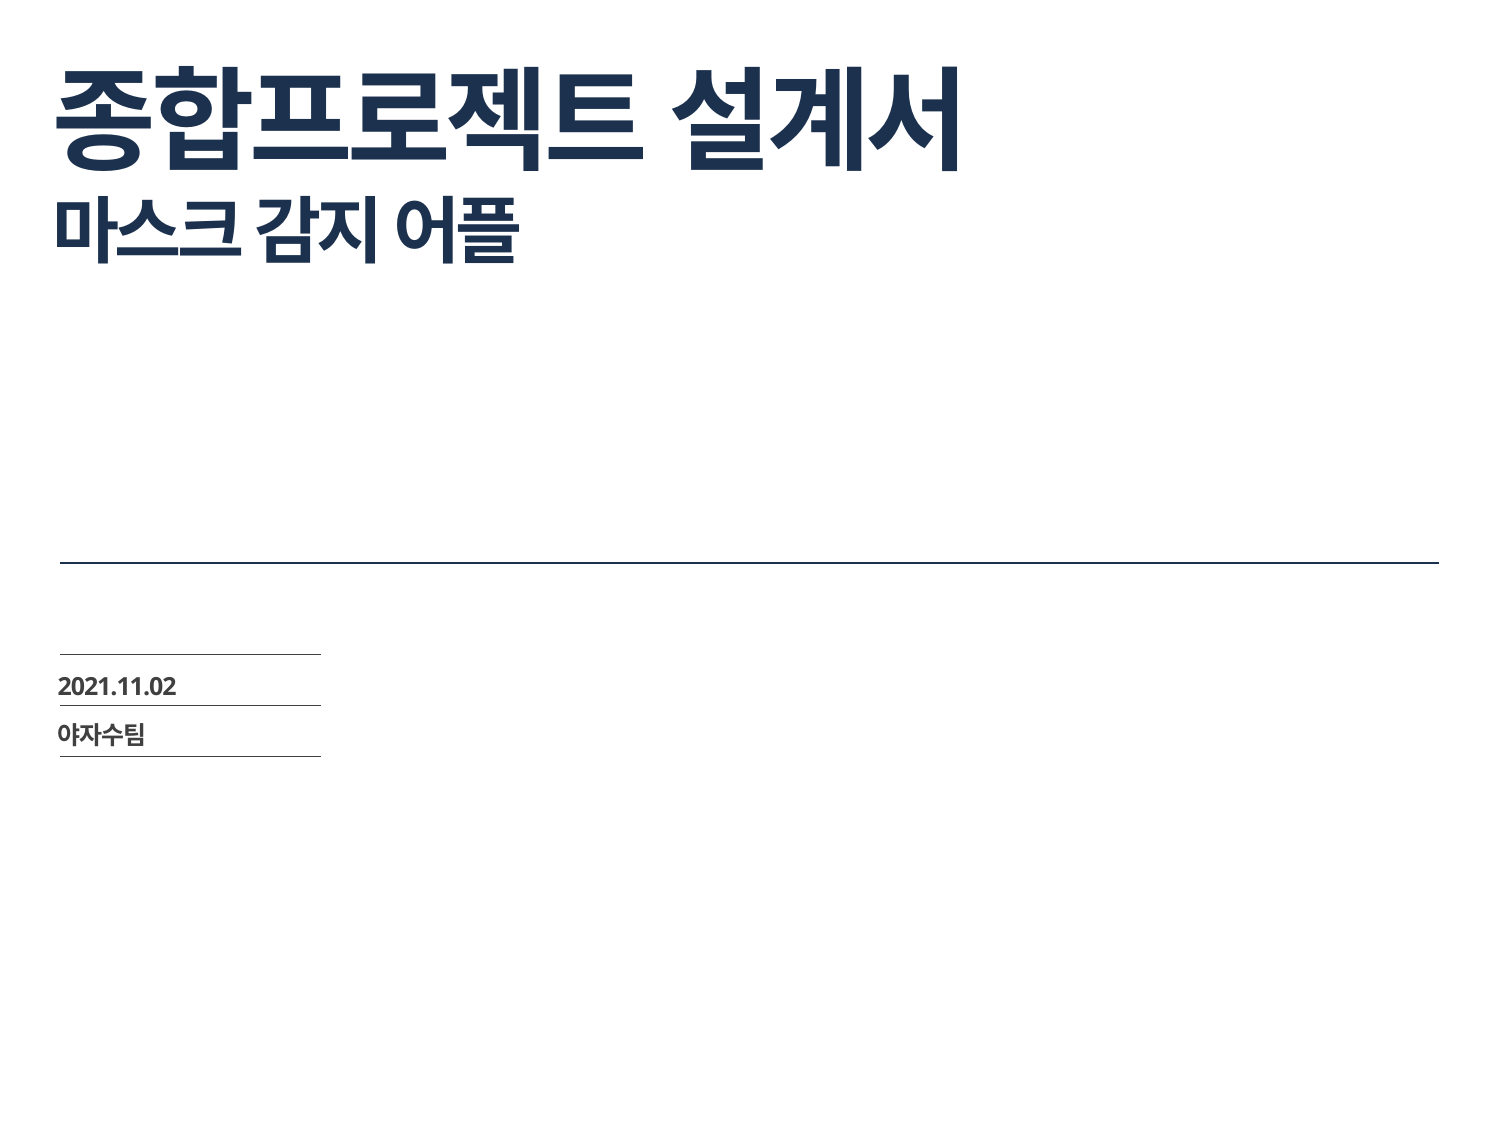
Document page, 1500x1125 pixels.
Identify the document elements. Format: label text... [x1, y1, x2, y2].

title 종합프로젝트 설계서 마스크 감지 어플 [37, 41, 1313, 365]
subtitle 2021.11.02 야자수팀 [42, 647, 398, 936]
